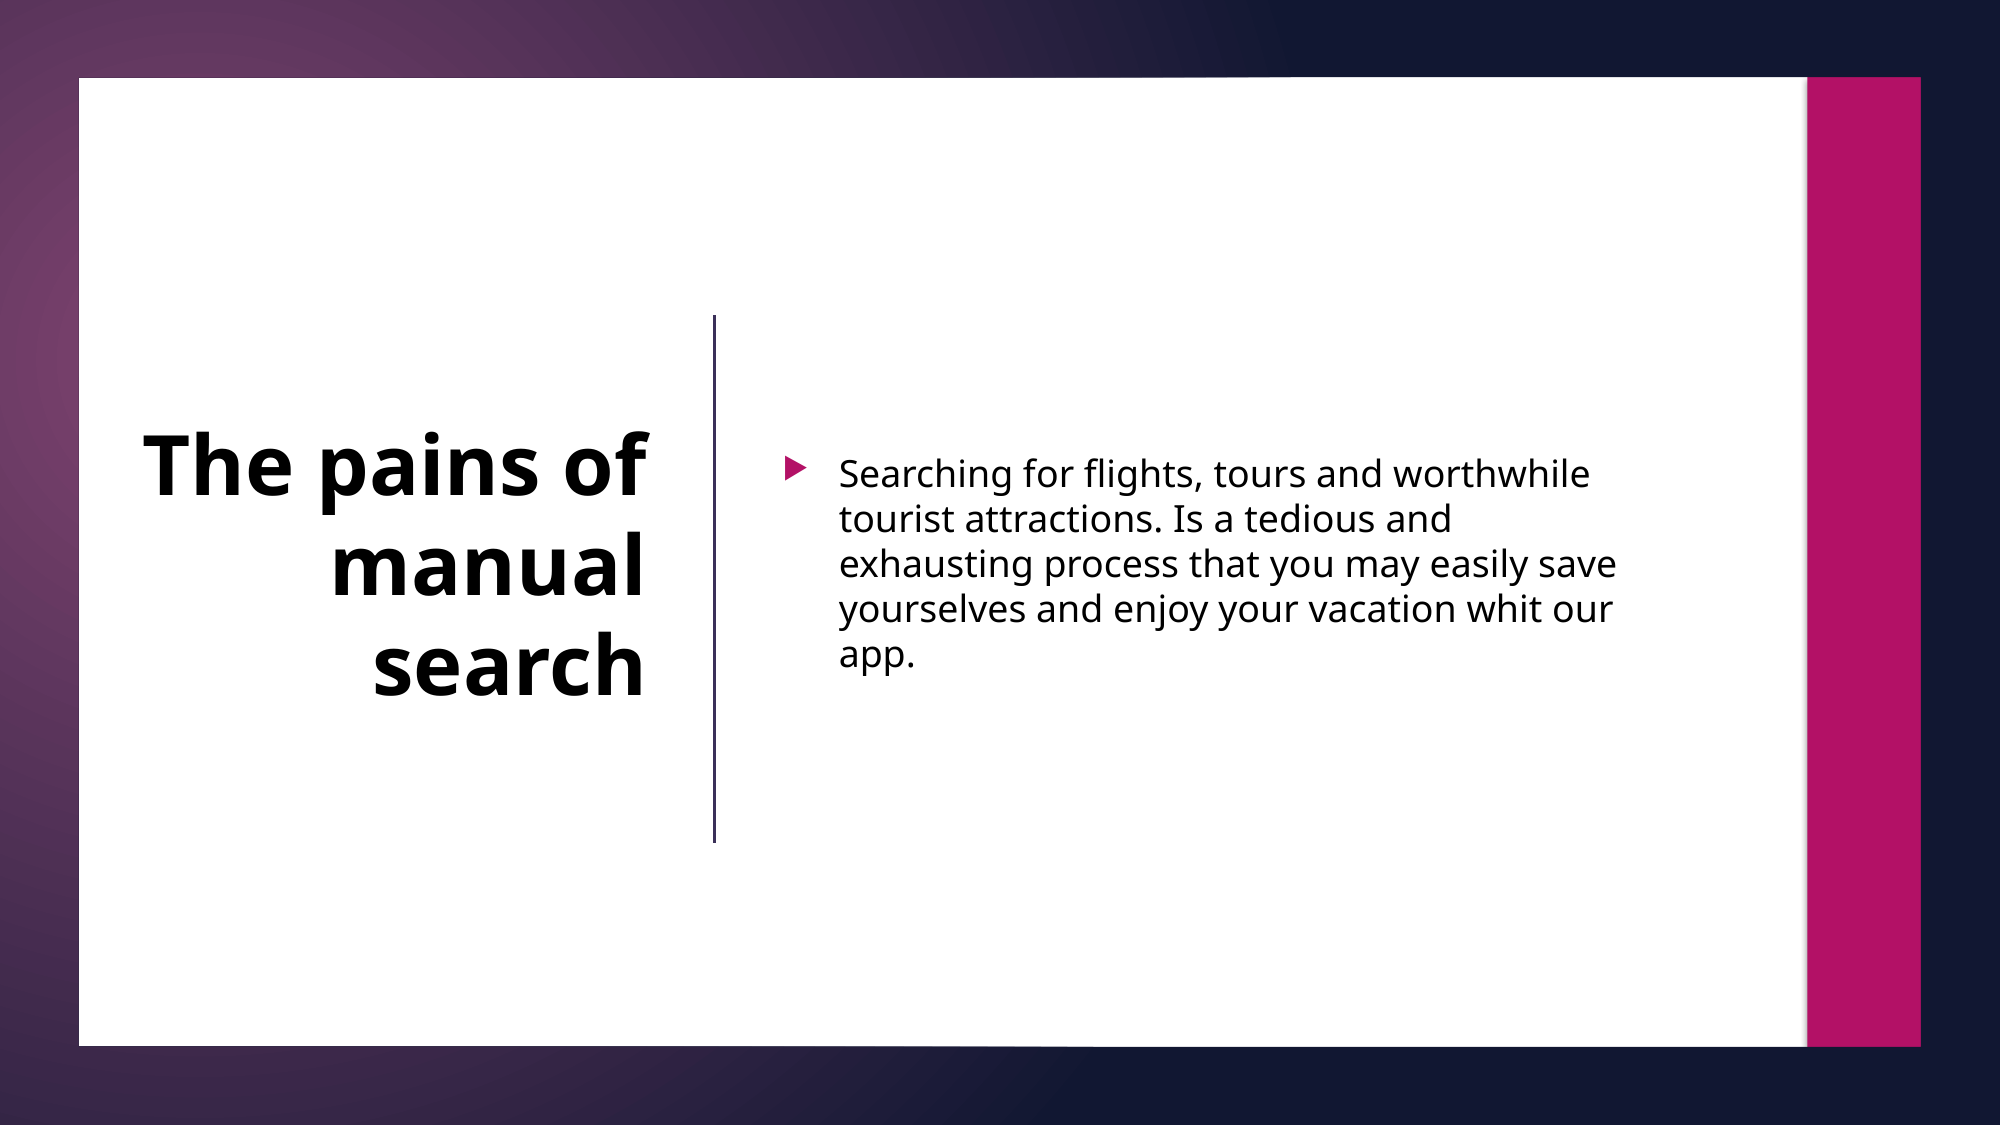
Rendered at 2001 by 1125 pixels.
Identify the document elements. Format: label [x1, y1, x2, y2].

text_box [0, 0, 2000, 1125]
